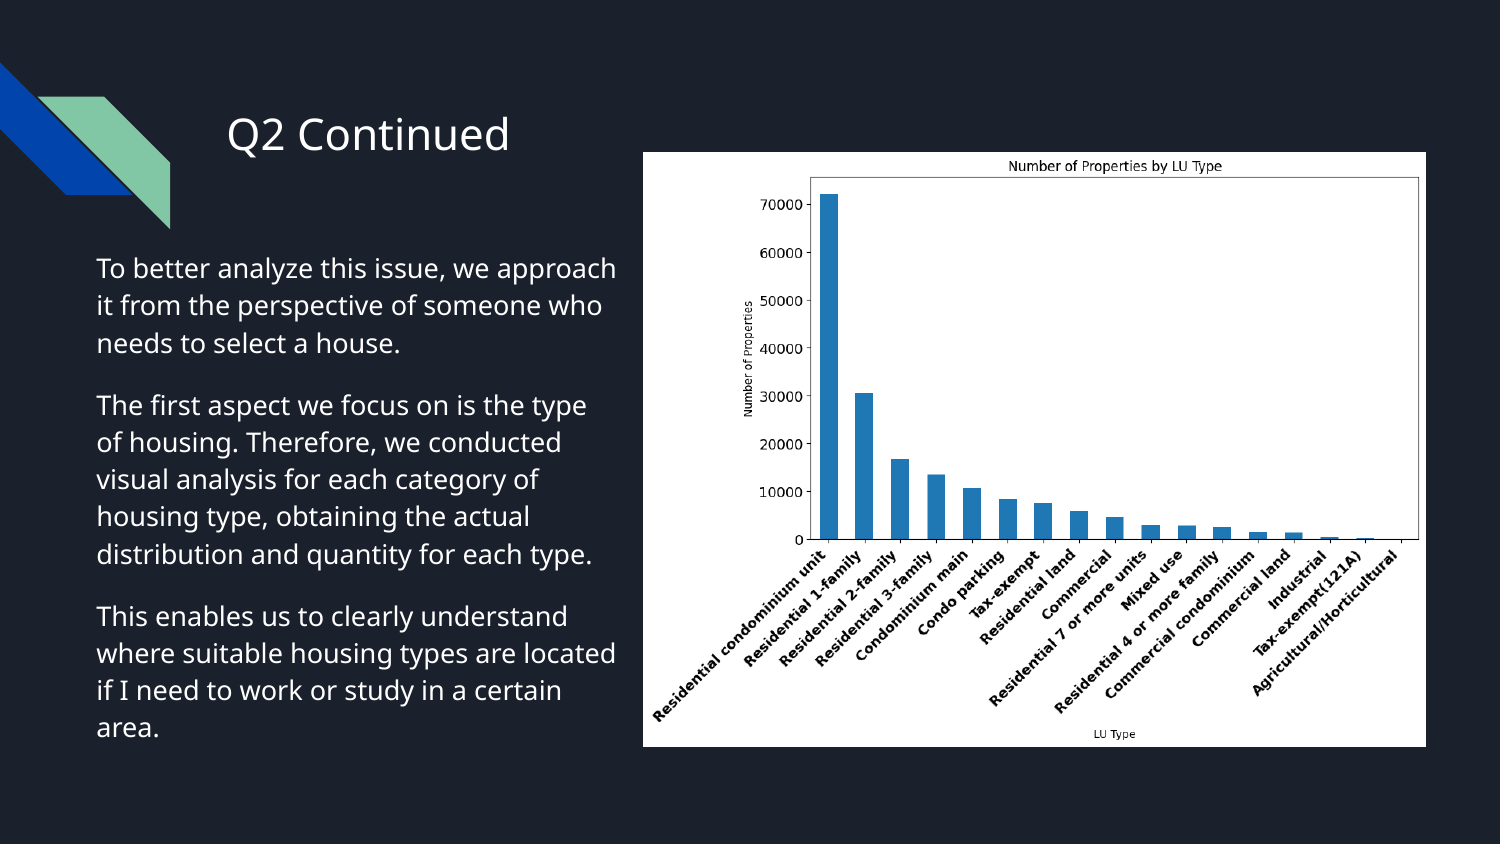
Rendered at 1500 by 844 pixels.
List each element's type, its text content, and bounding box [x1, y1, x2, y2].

title Q2 Continued [211, 91, 1367, 196]
list To better analyze this issue, we approach it from the perspective of someone who needs to select a house. The first aspect we focus on is the type of housing. Therefore, we conducted visual analysis for each category of housing type, obtaining the actual distribution and quantity for each type. This enables us to clearly understand where suitable housing types are located if I need to work or study in a certain area. [81, 231, 635, 763]
picture [643, 151, 1426, 748]
